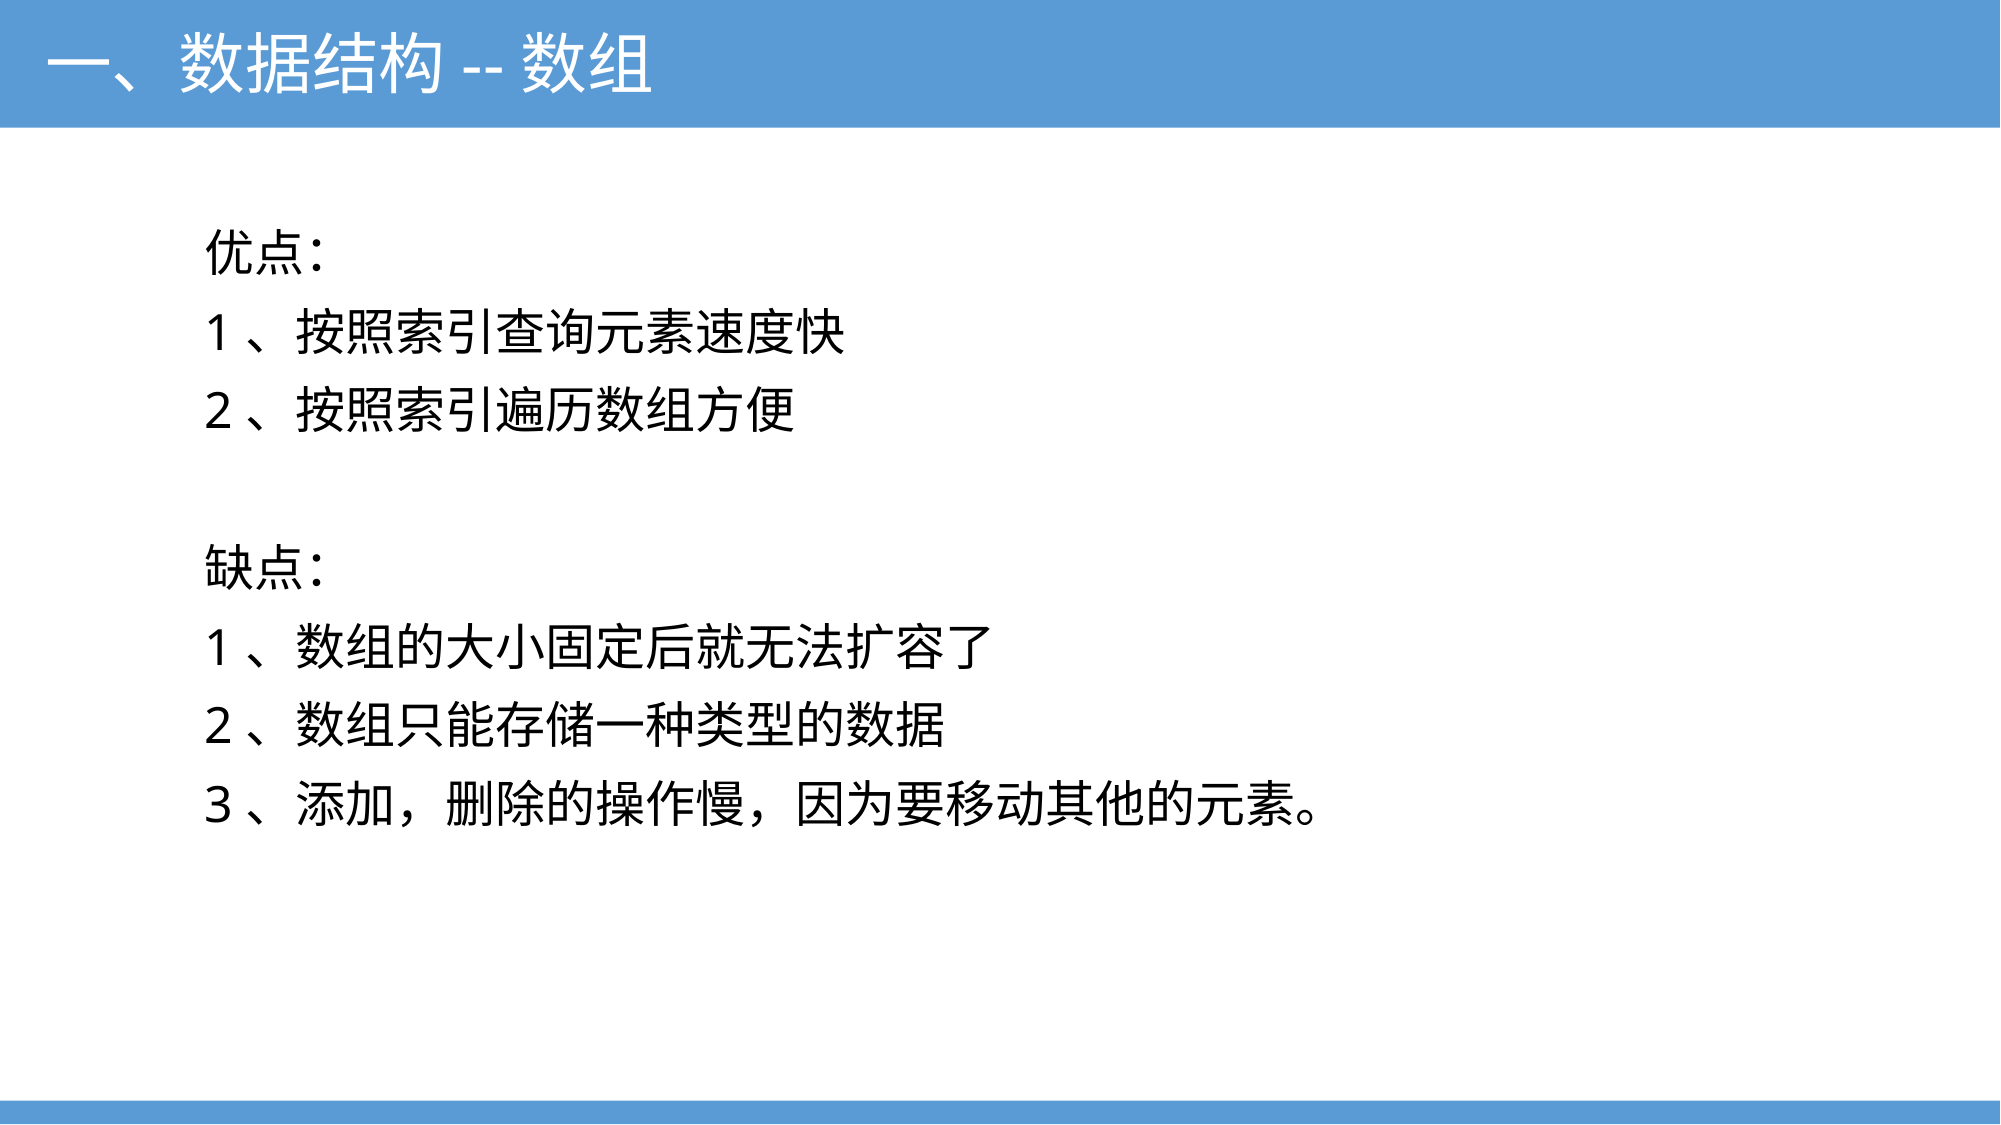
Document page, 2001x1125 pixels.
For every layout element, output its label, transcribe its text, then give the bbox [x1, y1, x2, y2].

text_box 一、数据结构--数组 [30, 13, 993, 109]
text_box 优点： 1、按照索引查询元素速度快 2、按照索引遍历数组方便 缺点： 1、数组的大小固定后就无法扩容了 2、数组只能存储一种类型的数据 3、添加，删除的操作慢，因为要移动其他的元素。 [189, 213, 1811, 841]
